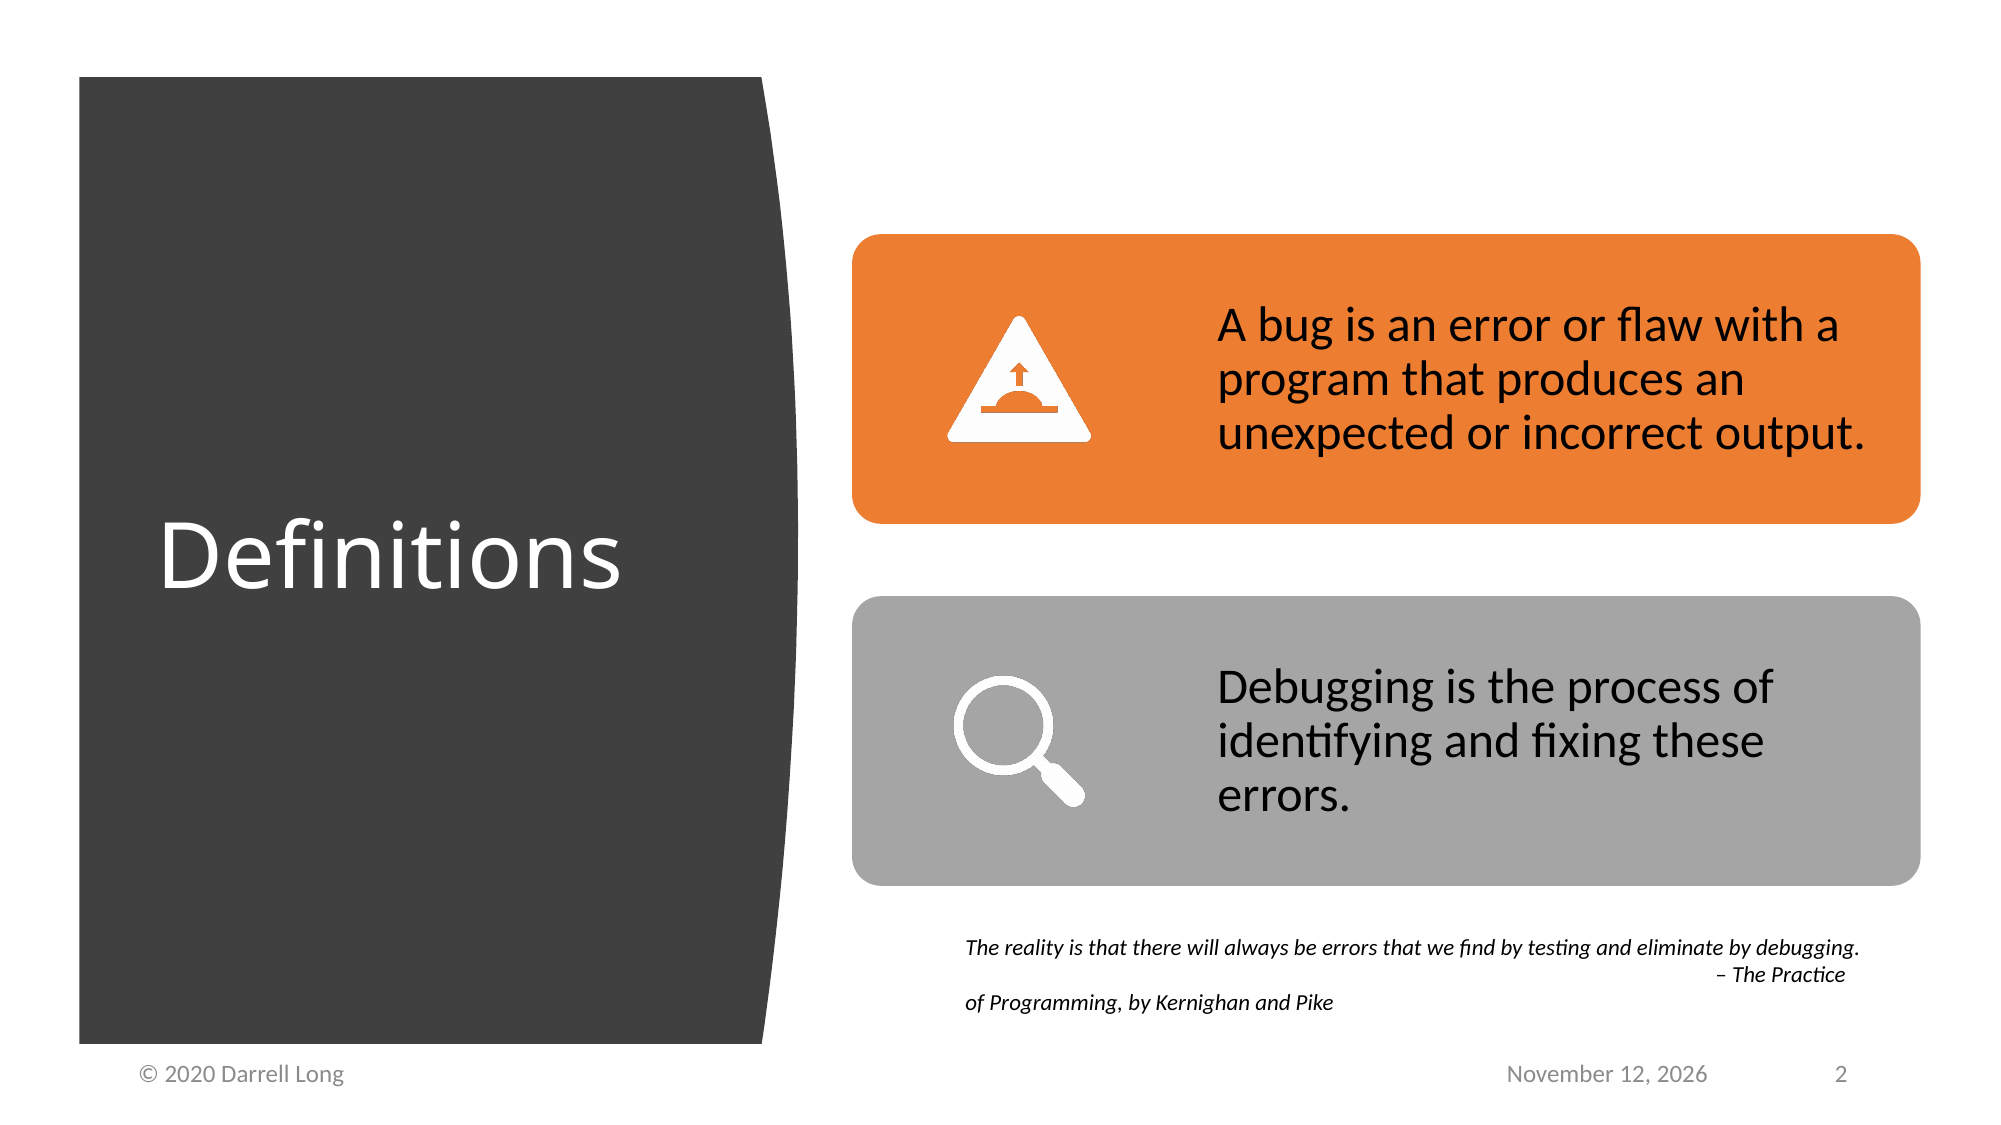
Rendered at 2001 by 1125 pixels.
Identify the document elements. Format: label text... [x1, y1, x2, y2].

title Definitions [141, 166, 702, 953]
text_box [78, 76, 800, 1045]
slide_number 2 [1759, 1043, 1863, 1103]
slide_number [1273, 1043, 1724, 1103]
footer © 2020 Darrell Long [123, 1042, 799, 1103]
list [852, 77, 1921, 1043]
